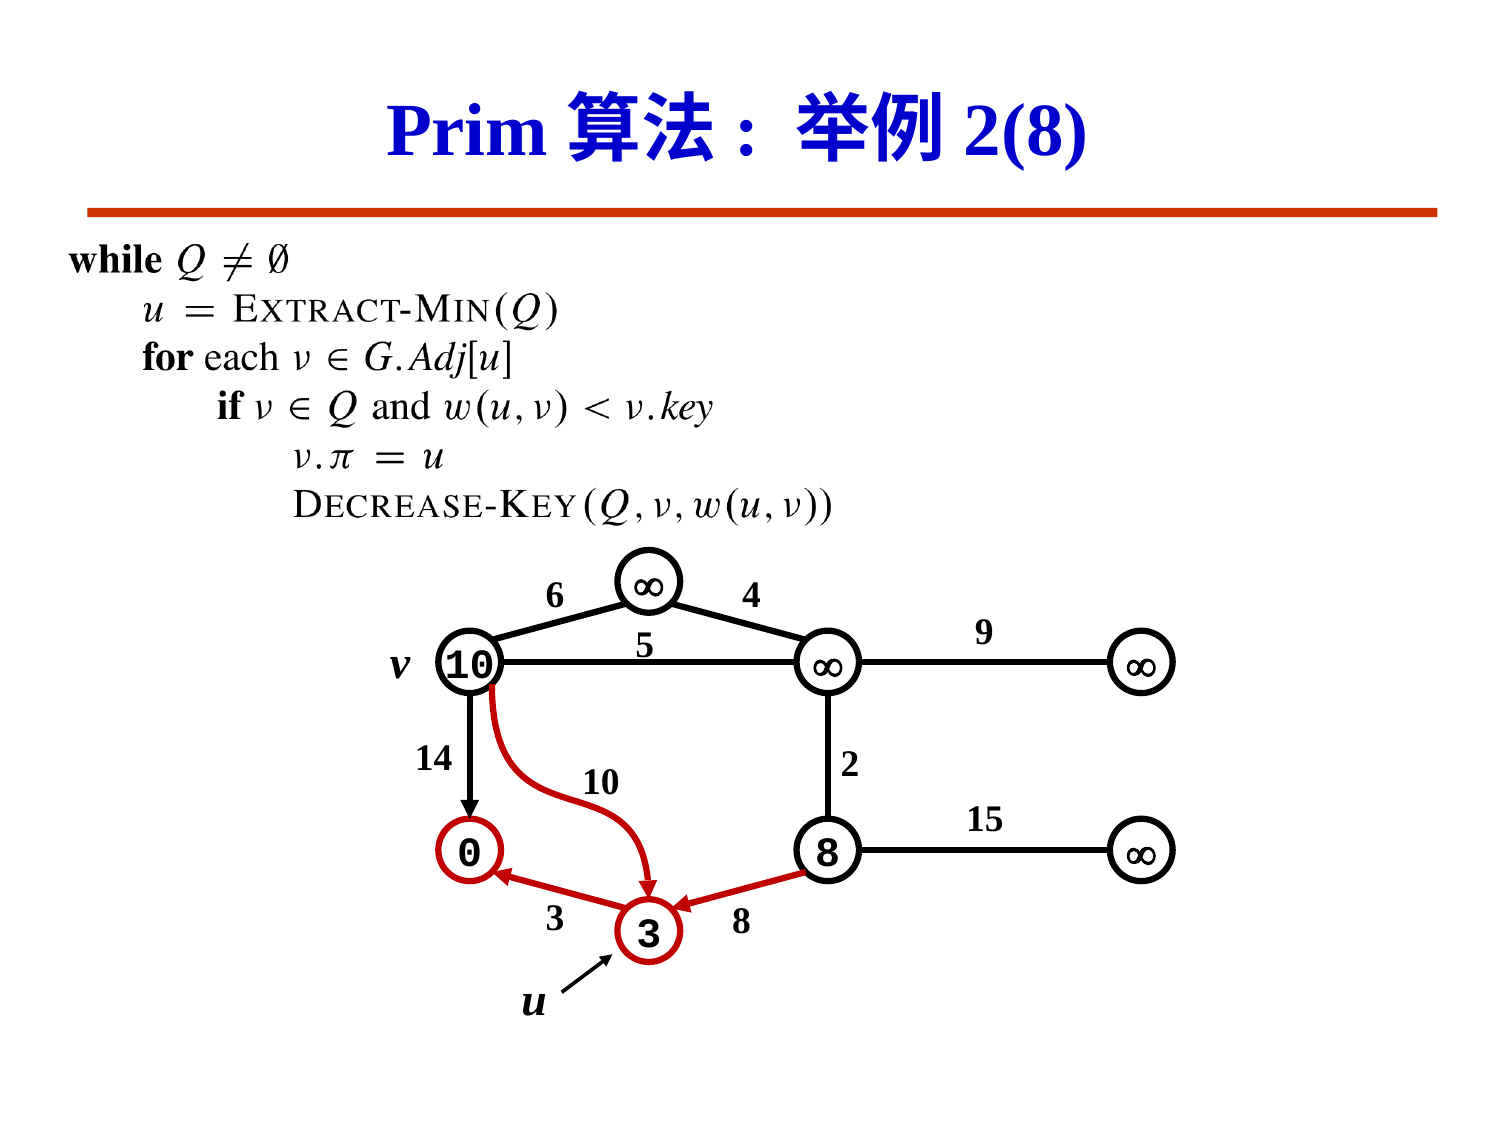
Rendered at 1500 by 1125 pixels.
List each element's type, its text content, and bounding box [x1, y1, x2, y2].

text_box 9 [960, 599, 1009, 660]
text_box  [1110, 818, 1173, 882]
text_box 6 [530, 562, 580, 604]
text_box 4 [727, 562, 776, 604]
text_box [491, 605, 627, 638]
text_box 15 [951, 786, 1019, 846]
text_box u [506, 962, 562, 1033]
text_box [670, 605, 806, 638]
text_box  [1110, 630, 1173, 694]
text_box 10 [438, 630, 501, 693]
text_box 3 [617, 899, 681, 963]
text_box 3 [530, 918, 580, 945]
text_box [561, 954, 613, 993]
text_box  [796, 630, 859, 693]
text_box  [617, 549, 681, 612]
text_box v [374, 624, 425, 695]
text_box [670, 874, 806, 907]
text_box 0 [438, 820, 482, 882]
text_box 14 [400, 725, 459, 786]
text_box 8 [796, 818, 859, 882]
text_box 2 [832, 731, 875, 791]
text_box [464, 713, 676, 871]
text_box Prim算法: 举例2(8) [99, 62, 1375, 188]
text_box 8 [717, 915, 766, 948]
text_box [491, 879, 627, 909]
picture [41, 237, 832, 527]
text_box 5 [620, 612, 669, 661]
